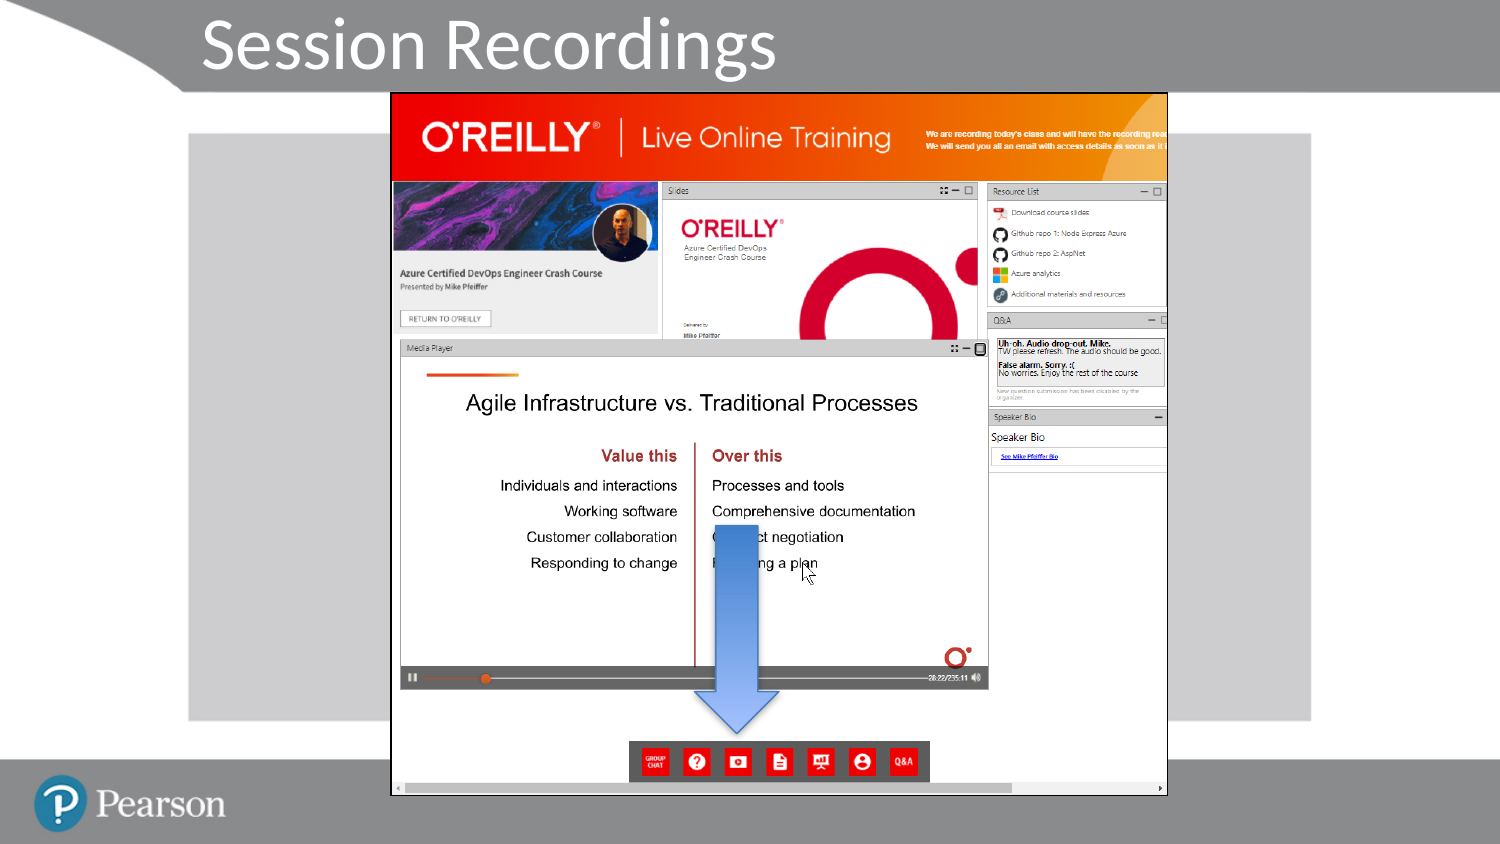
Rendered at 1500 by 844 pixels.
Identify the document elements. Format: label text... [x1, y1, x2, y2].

title Session Recordings [186, 0, 1425, 79]
picture [0, 0, 1500, 844]
